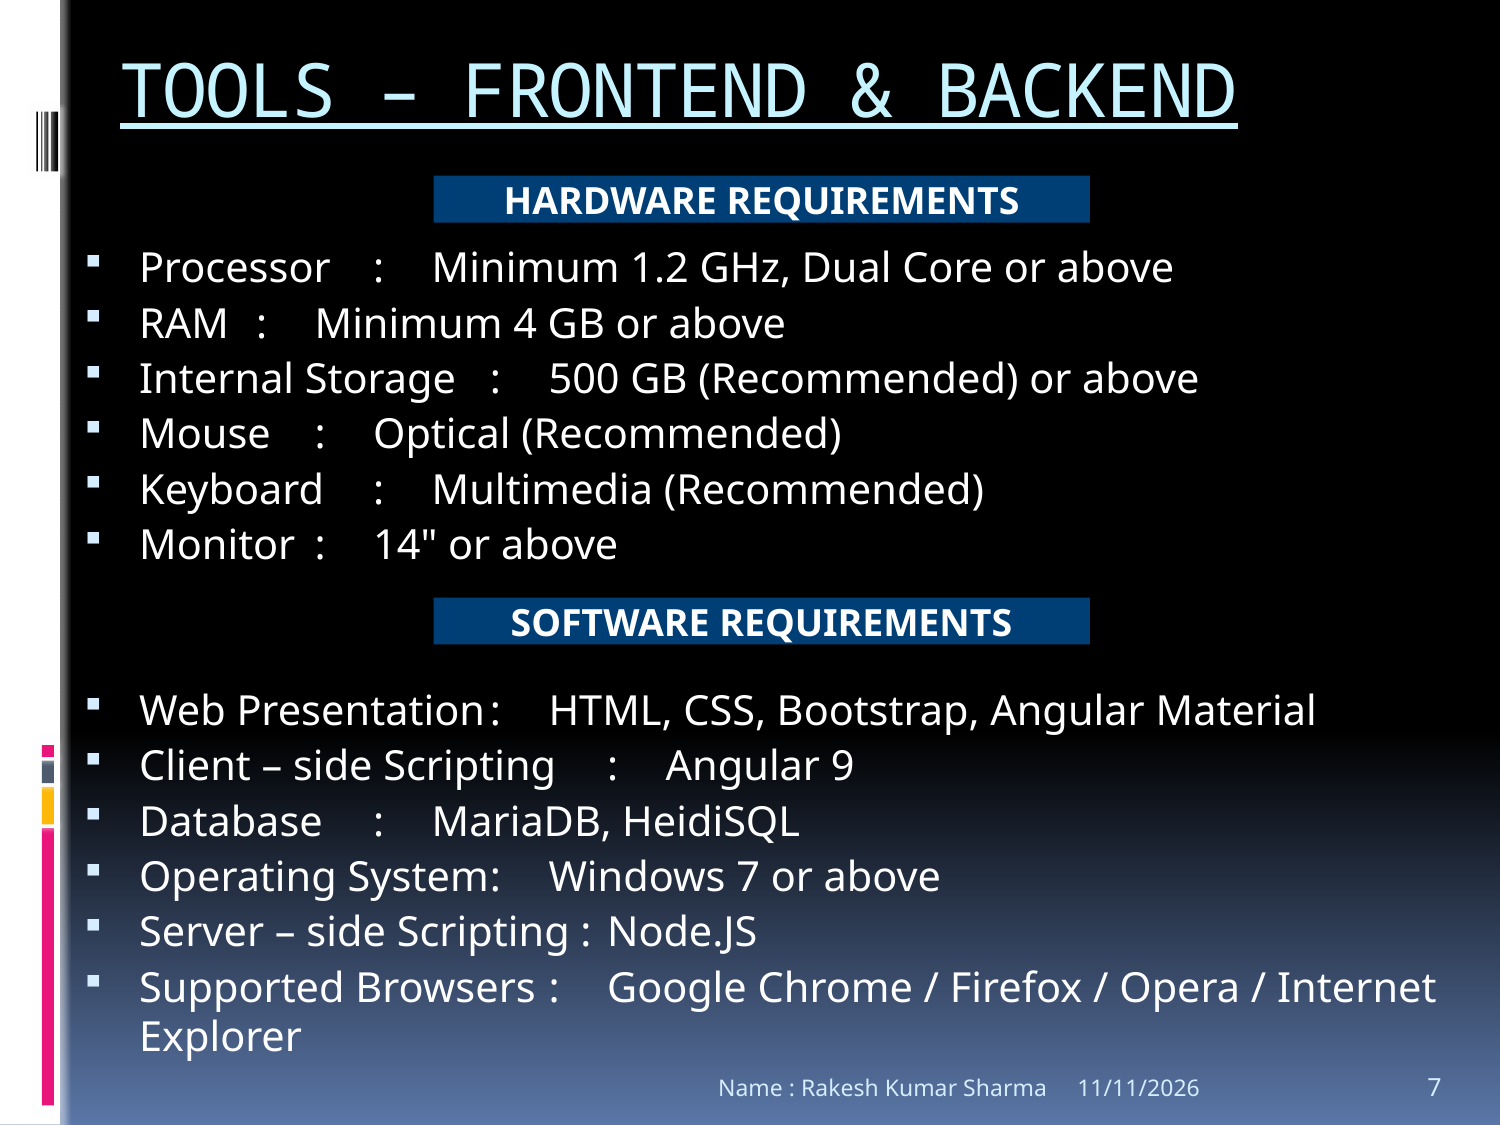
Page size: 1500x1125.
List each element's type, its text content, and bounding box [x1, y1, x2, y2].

slide_number 7 [1412, 1052, 1488, 1113]
list Processor : Minimum 1.2 GHz, Dual Core or above RAM : Minimum 4 GB or above Internal Storage : 500 GB (Recommended) or above Mouse : Optical (Recommended) Keyboard : Multimedia (Recommended) Monitor : 14" or above Web Presentation : HTML, CSS, Bootstrap, Angular Material Client – side Scripting : Angular 9 Database : MariaDB, HeidiSQL Operating System : Windows 7 or above Server – side Scripting : Node.JS Supported Browsers : Google Chrome / Firefox / Opera / Internet Explorer [58, 199, 1477, 1079]
text_box SOFTWARE REQUIREMENTS [432, 596, 1091, 646]
text_box HARDWARE REQUIREMENTS [432, 174, 1091, 224]
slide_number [1063, 1052, 1412, 1113]
footer Name : Rakesh Kumar Sharma [150, 1052, 1063, 1113]
title TOOLS – FRONTEND & BACKEND [93, 35, 1454, 186]
